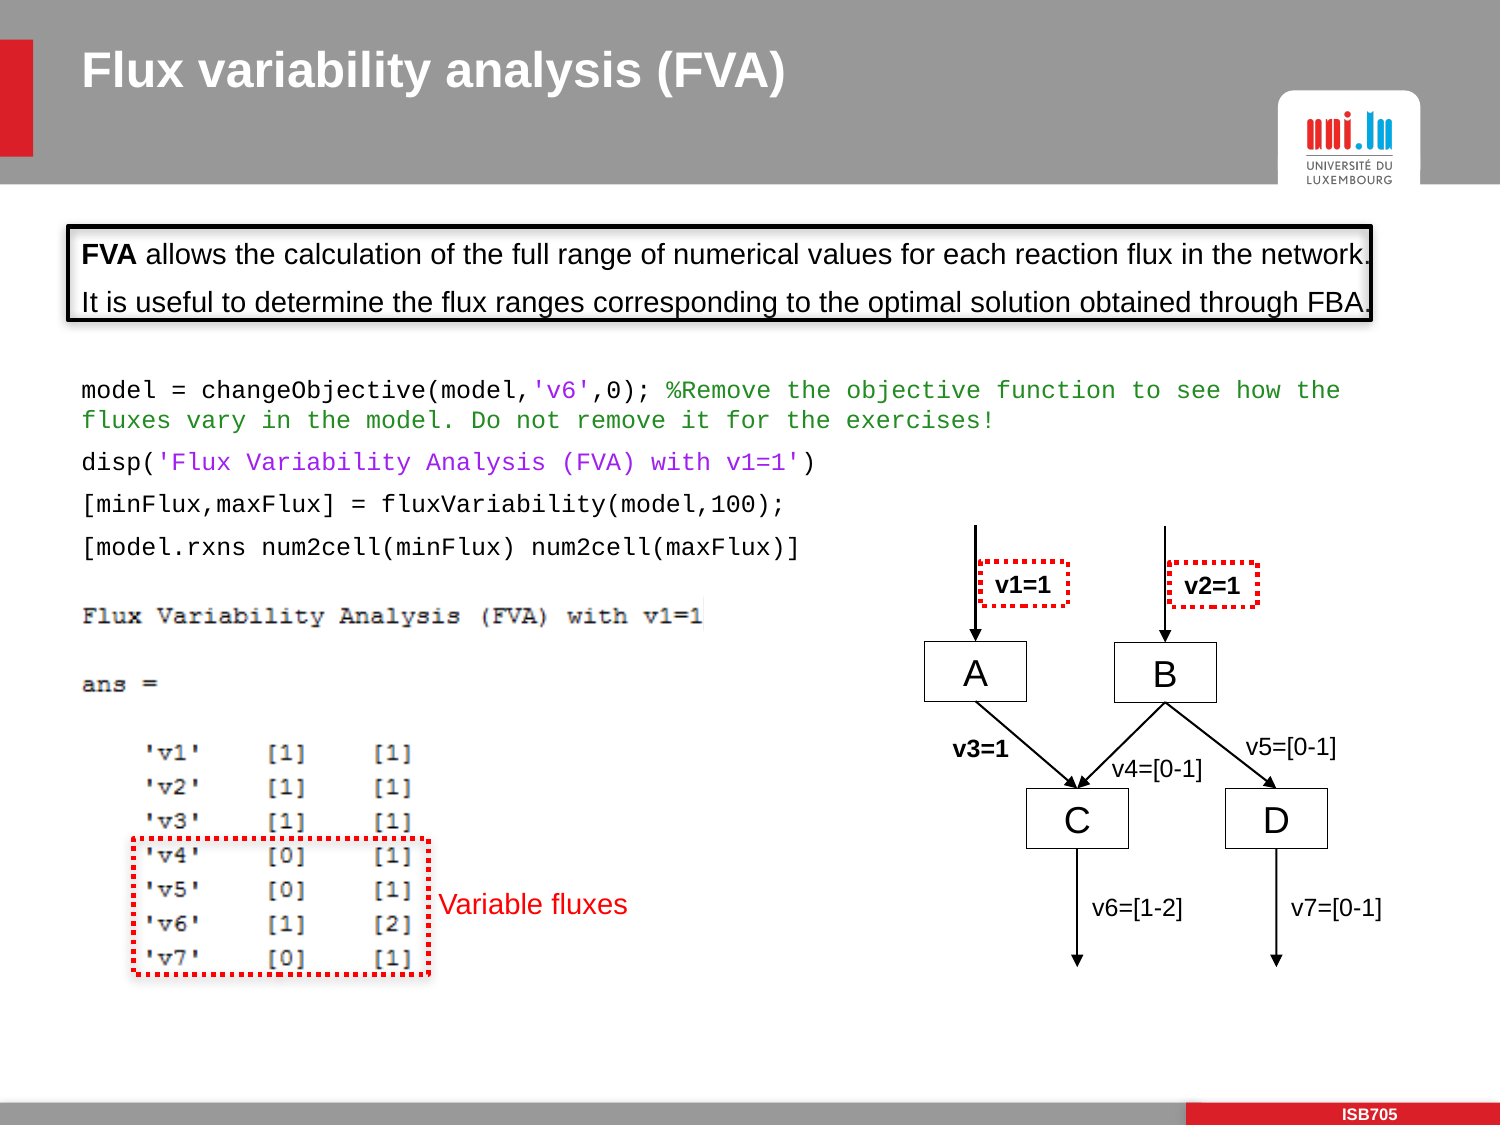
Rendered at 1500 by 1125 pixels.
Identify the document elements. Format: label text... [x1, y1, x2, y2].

list FVA allows the calculation of the full range of numerical values for each reaction flux in the network. It is useful to determine the flux ranges corresponding to the optimal solution obtained through FBA. model = changeObjective(model,'v6',0); %Remove the objective function to see how the fluxes vary in the model. Do not remove it for the exercises! disp('Flux Variability Analysis (FVA) with v1=1') [minFlux,maxFlux] = fluxVariability(model,100); [model.rxns num2cell(minFlux) num2cell(maxFlux)] [81, 228, 1417, 1066]
text_box B [1114, 642, 1217, 699]
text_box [974, 701, 1078, 789]
text_box v7=[0-1] [1284, 883, 1402, 929]
text_box D [1225, 788, 1328, 849]
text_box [1168, 702, 1277, 789]
text_box v6=[1-2] [1084, 883, 1216, 929]
text_box v2=1 [1172, 562, 1258, 607]
text_box [67, 225, 1372, 321]
picture [80, 584, 704, 989]
title Flux variability analysis (FVA) [81, 37, 1336, 151]
text_box v3=1 [937, 724, 968, 770]
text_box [1081, 702, 1166, 789]
text_box C [1026, 799, 1129, 849]
text_box v1=1 [983, 561, 1069, 607]
text_box v5=[0-1] [1283, 722, 1373, 768]
text_box A [924, 641, 1027, 702]
